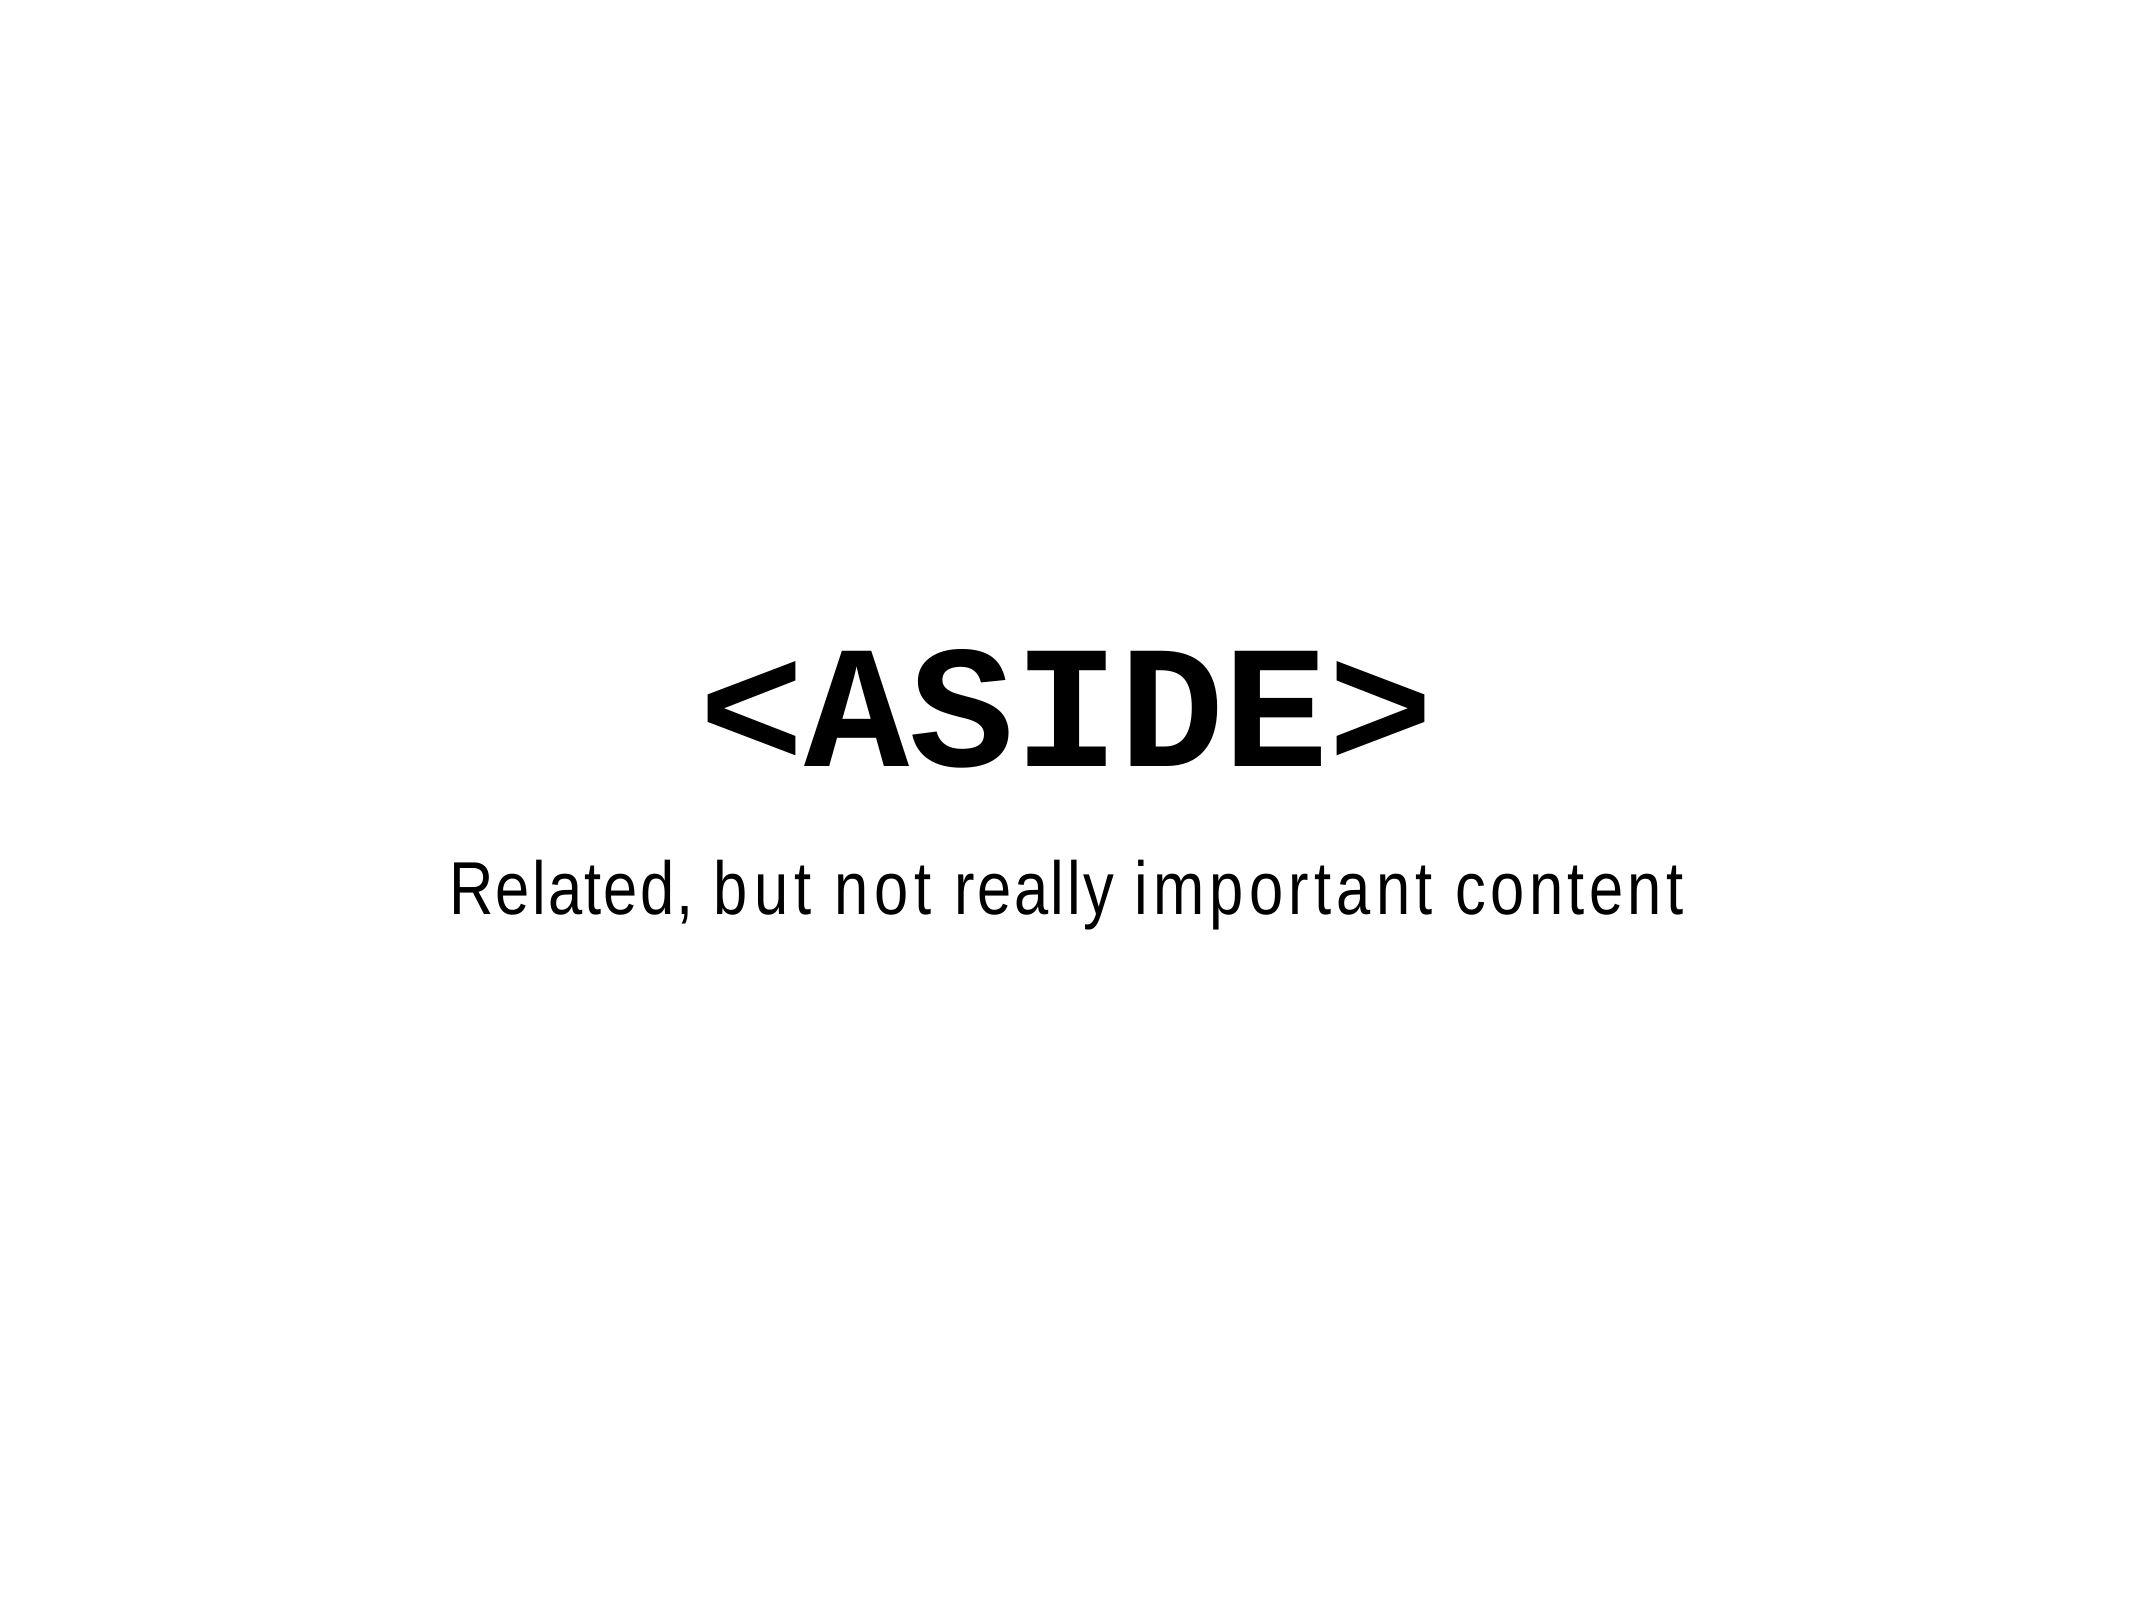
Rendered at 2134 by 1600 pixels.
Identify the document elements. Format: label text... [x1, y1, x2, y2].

title <ASIDE> Related, but not really important content [446, 501, 1687, 930]
